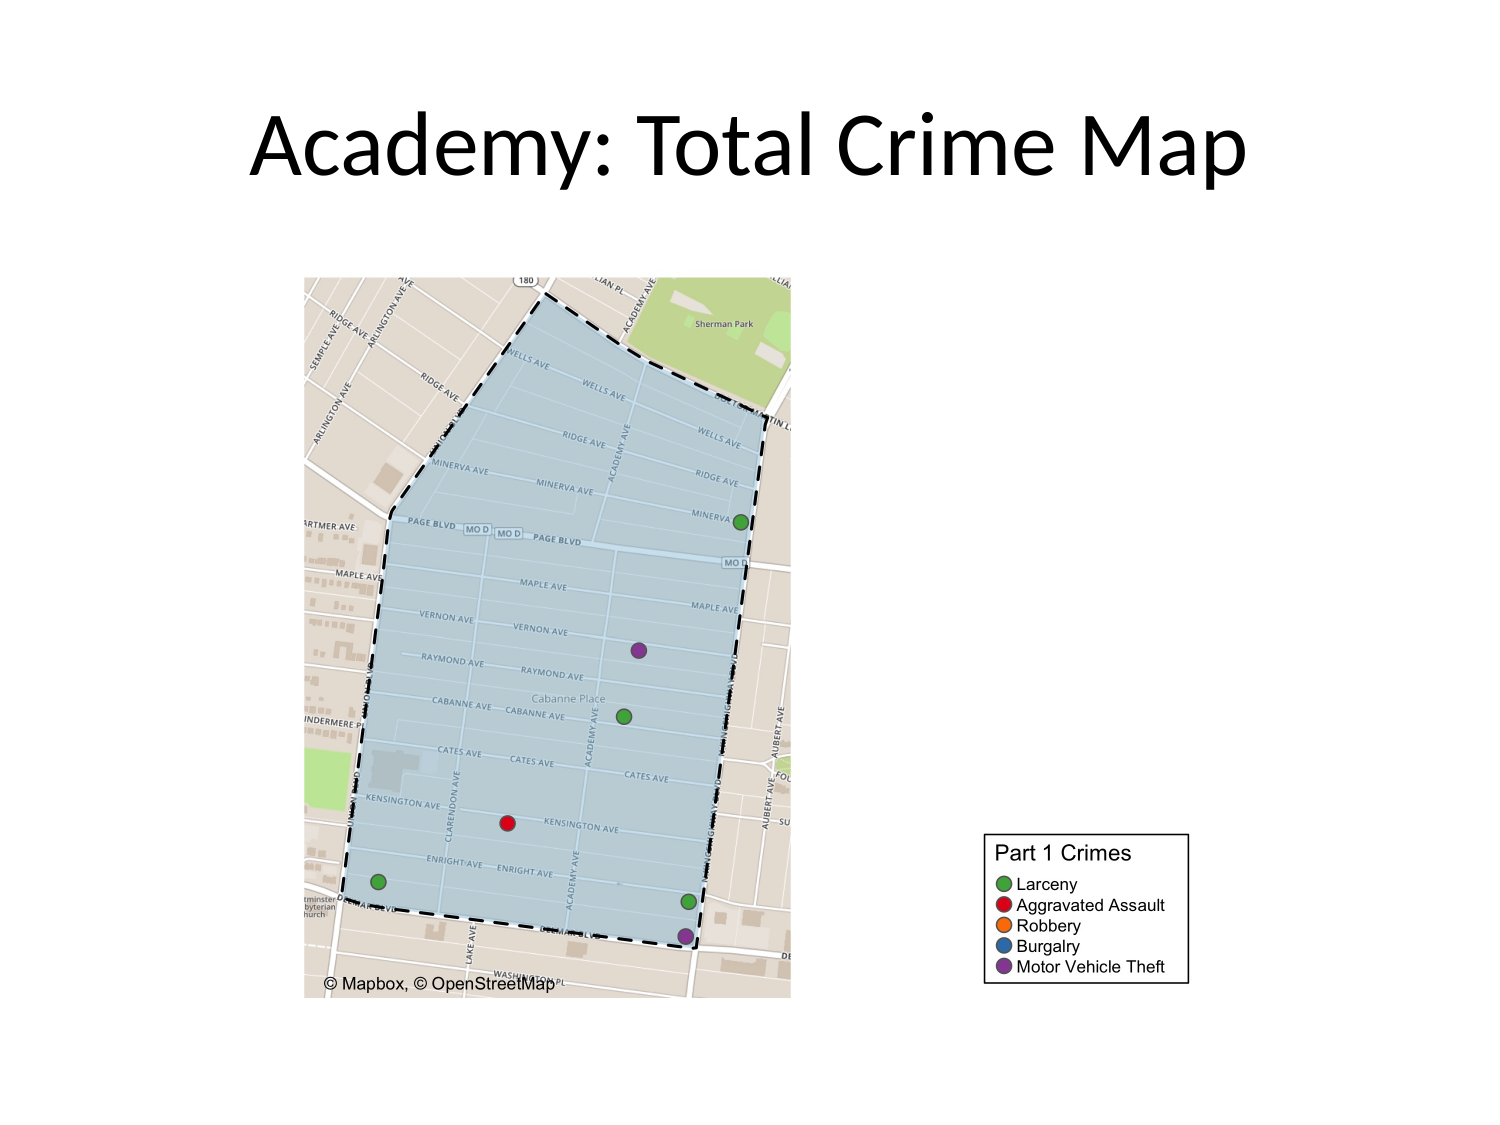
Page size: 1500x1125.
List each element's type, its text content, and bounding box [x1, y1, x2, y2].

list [74, 262, 1426, 1013]
title Academy: Total Crime Map [75, 45, 1425, 233]
